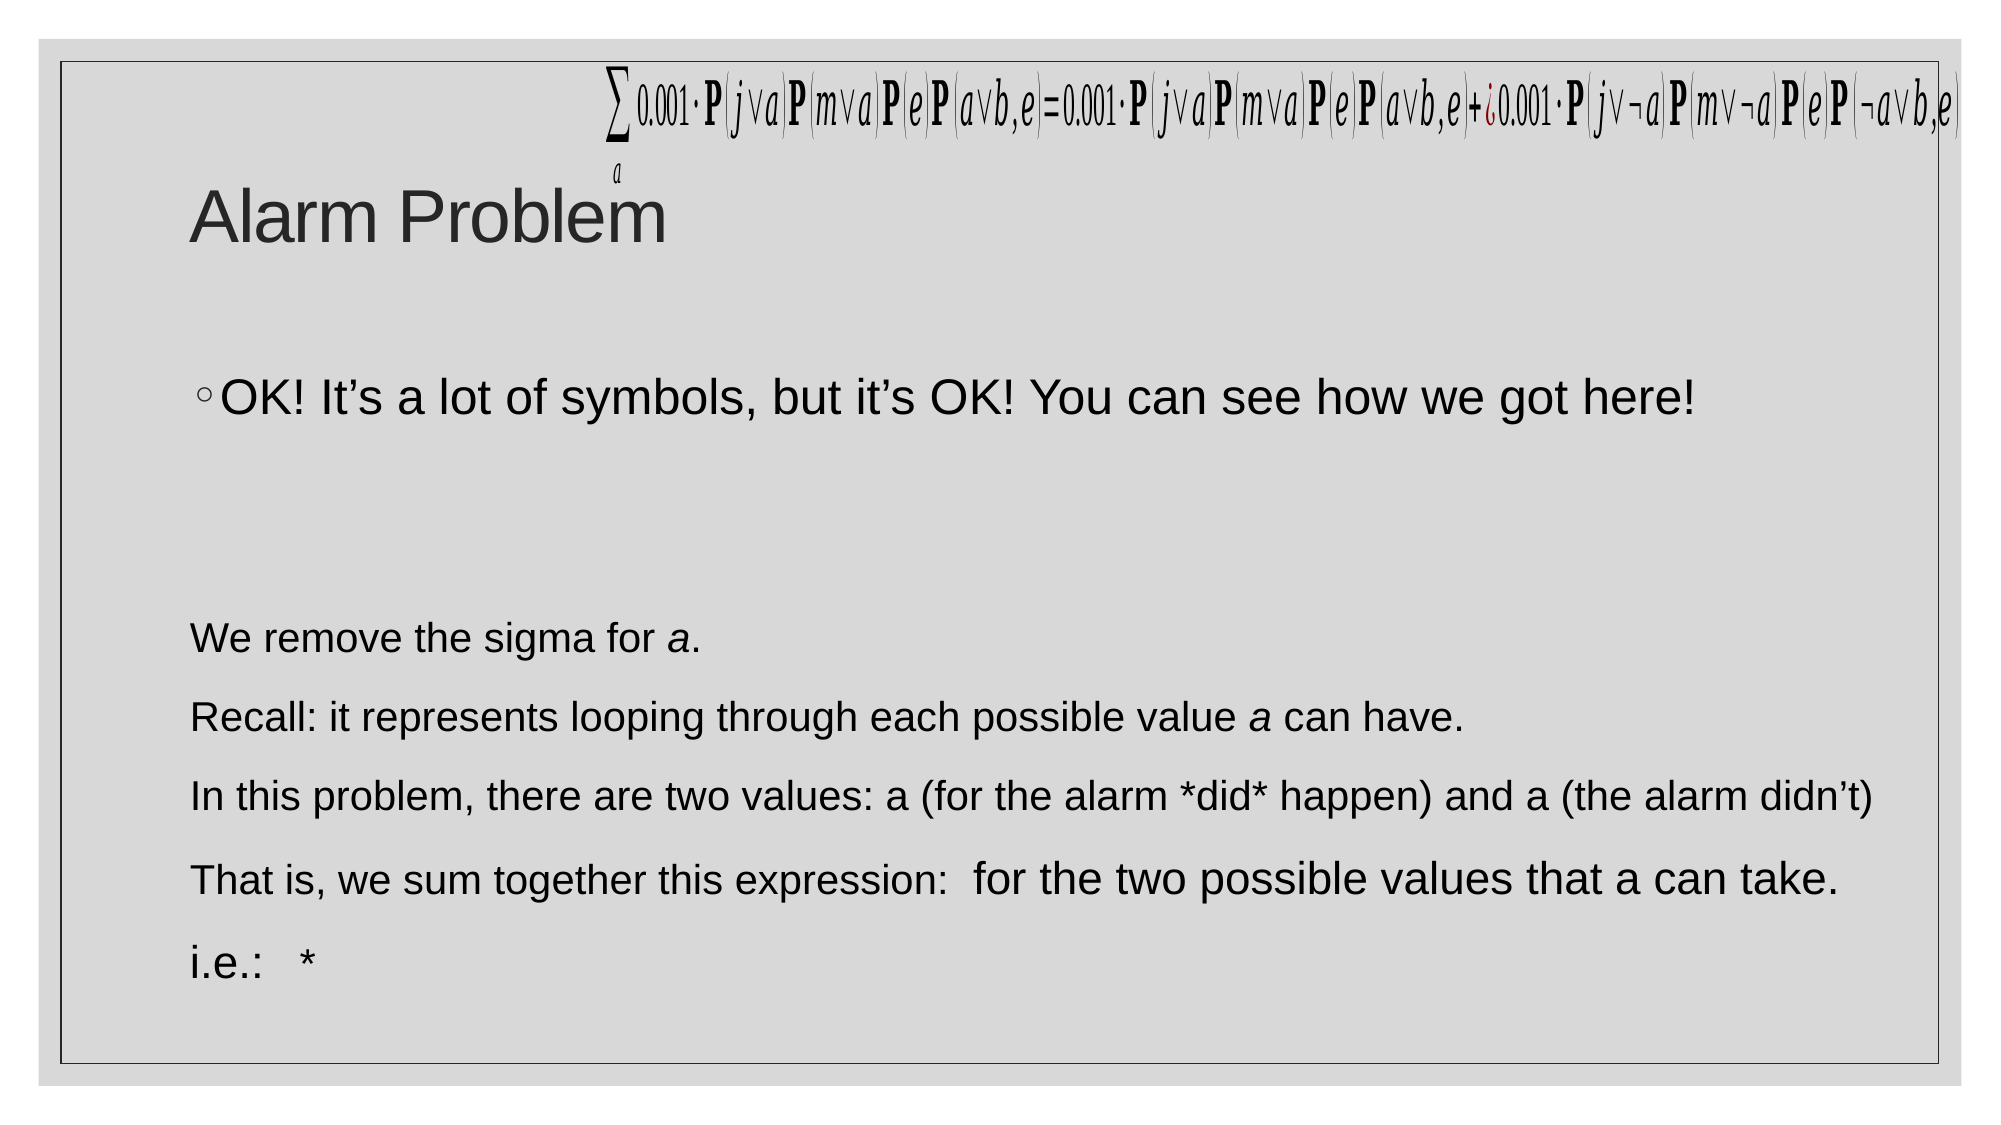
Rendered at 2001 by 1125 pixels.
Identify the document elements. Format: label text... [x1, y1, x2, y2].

title Alarm Problem [174, 105, 1825, 331]
